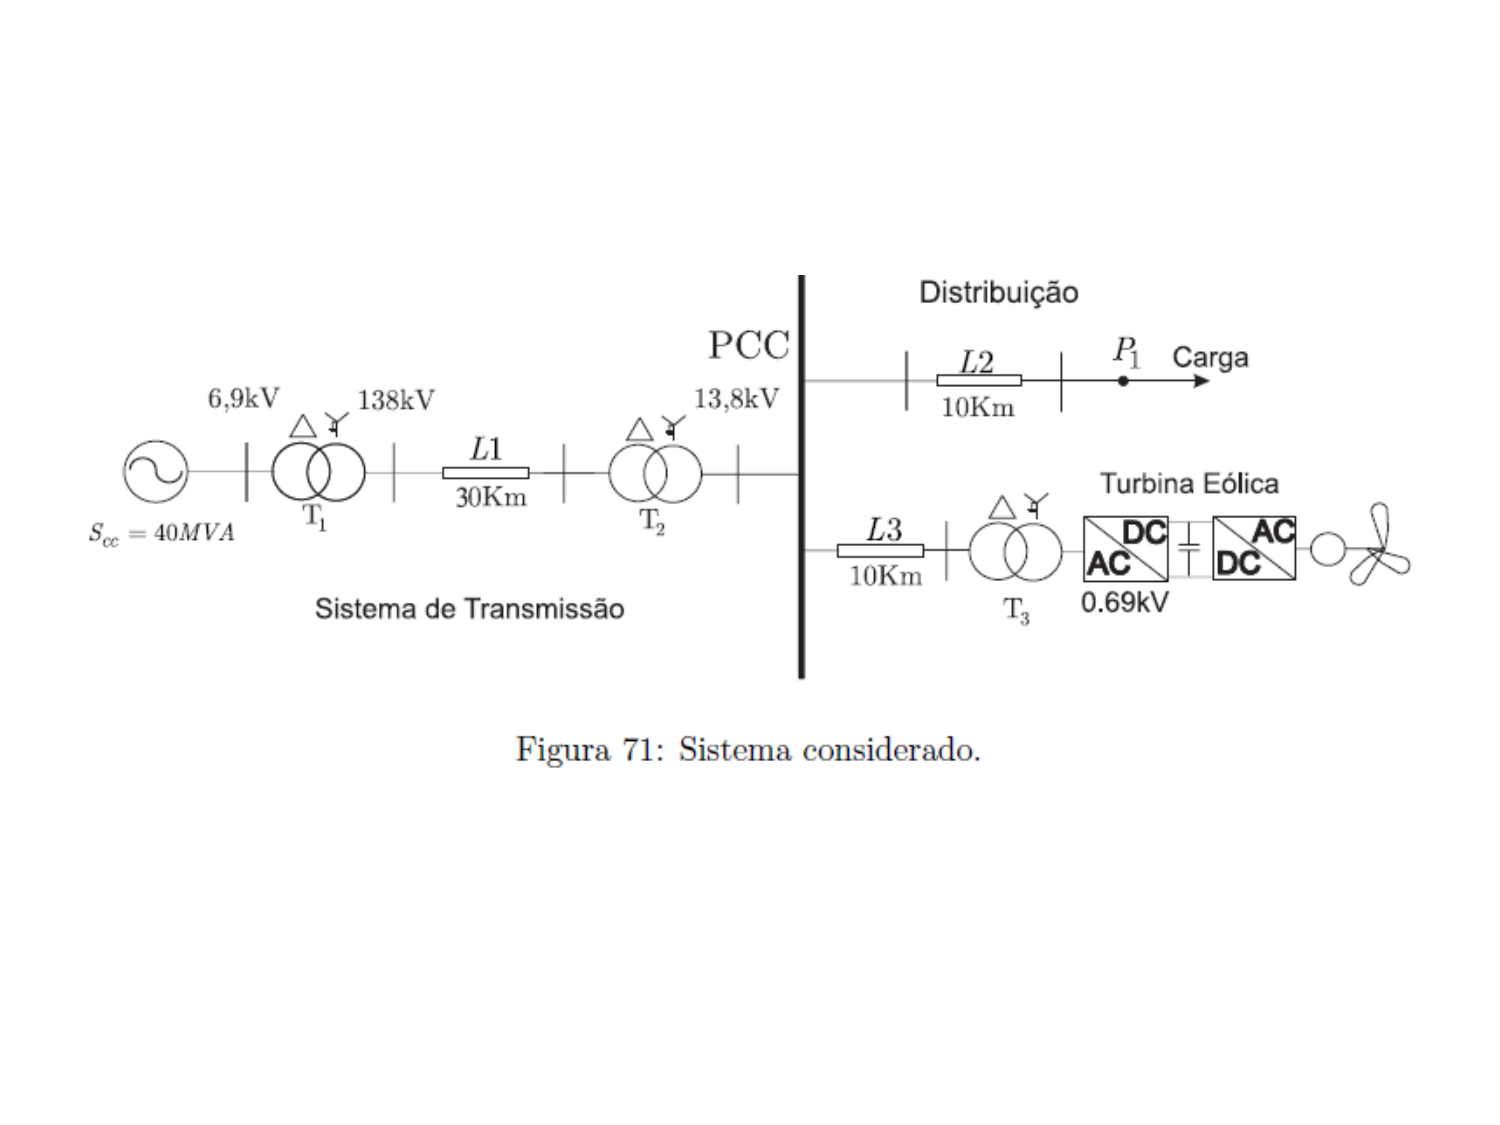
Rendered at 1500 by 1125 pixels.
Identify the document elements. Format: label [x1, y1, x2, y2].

picture [5, 275, 1500, 789]
